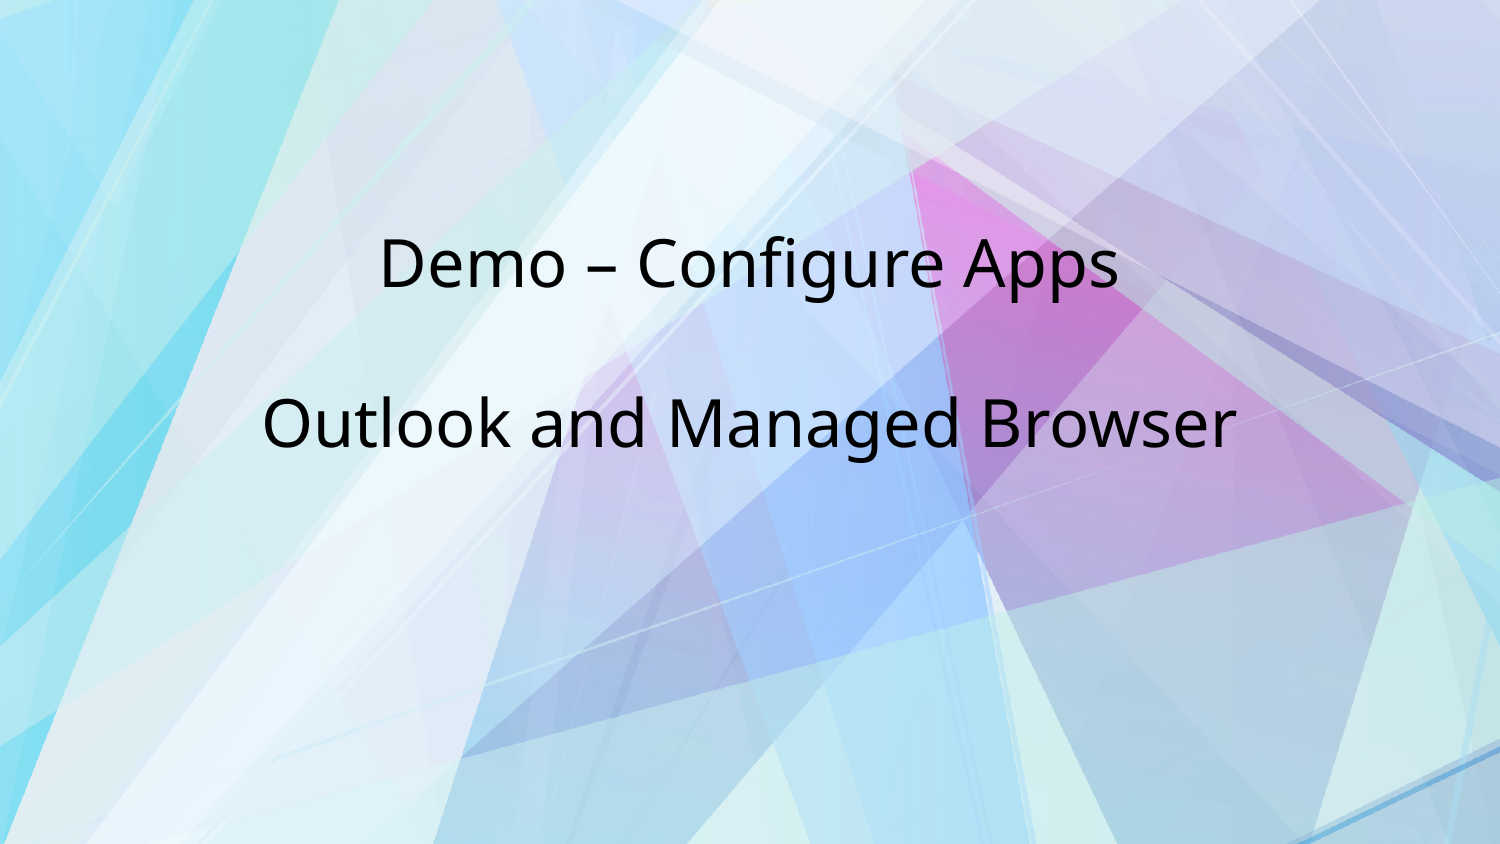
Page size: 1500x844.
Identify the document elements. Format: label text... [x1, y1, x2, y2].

picture [0, 0, 1500, 844]
title Demo – Configure Apps Outlook and Managed Browser [112, 150, 1388, 532]
